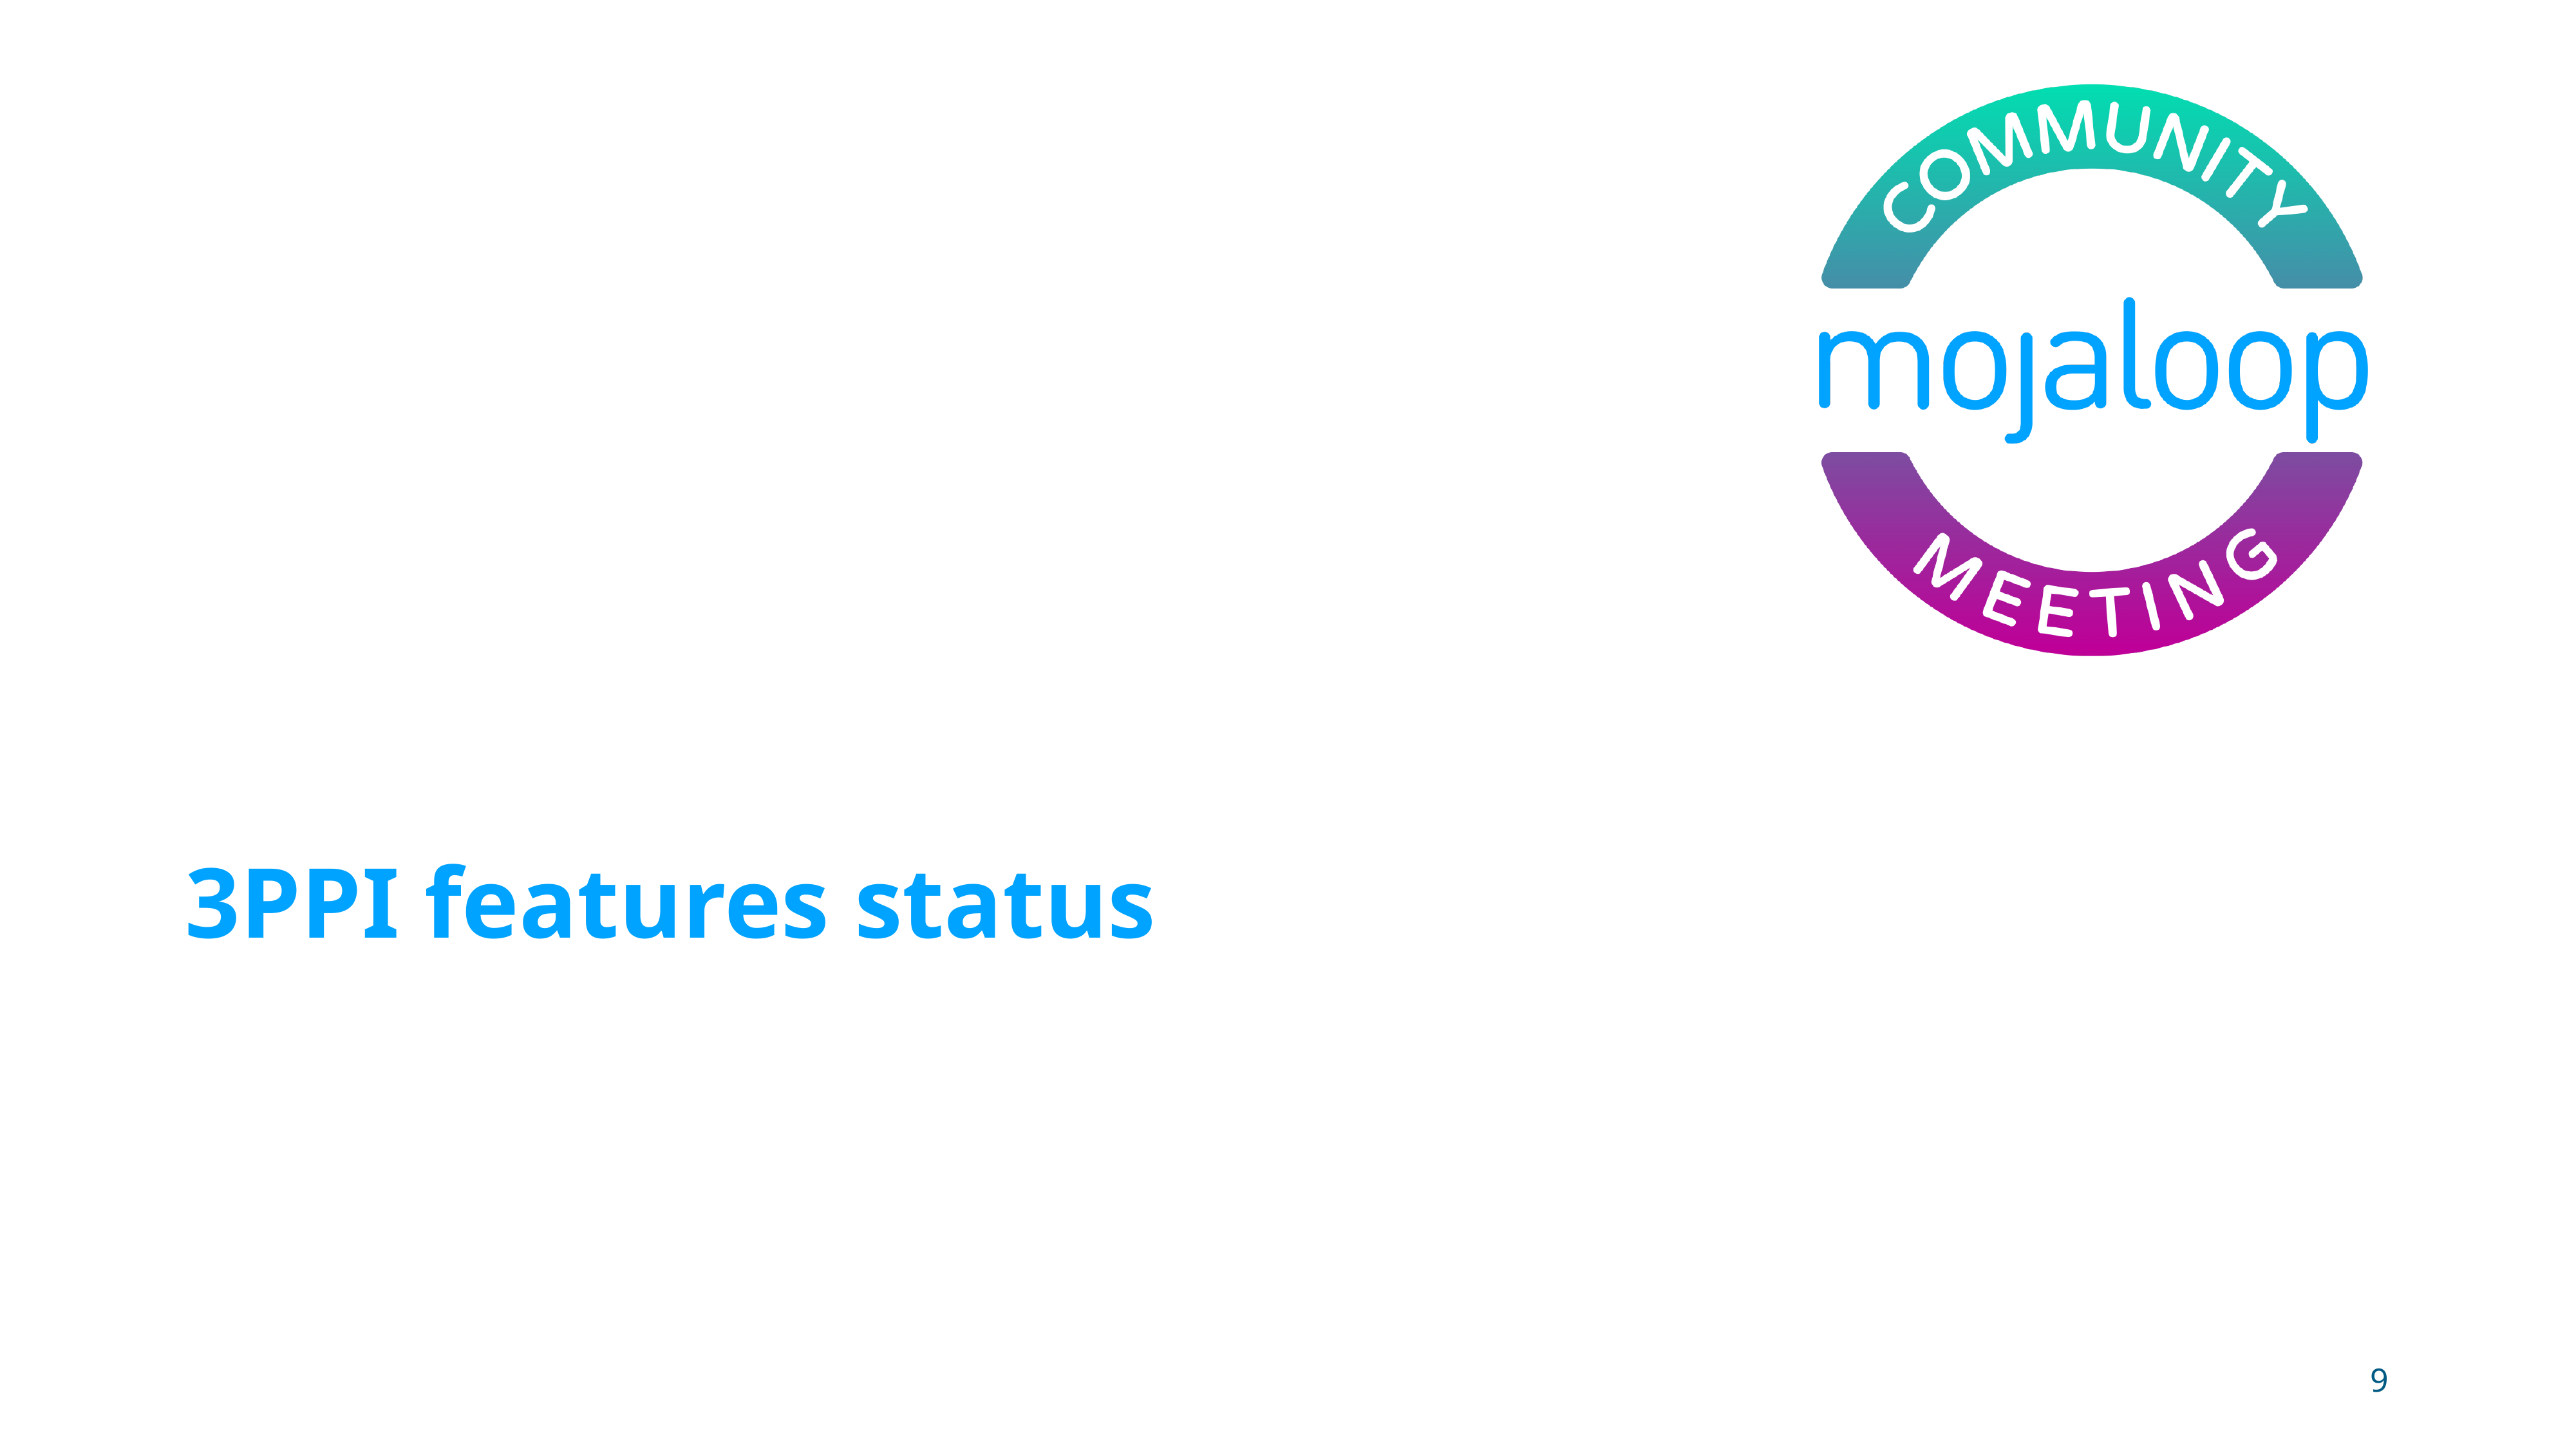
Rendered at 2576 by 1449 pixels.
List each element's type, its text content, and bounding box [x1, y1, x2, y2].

picture [1817, 84, 2369, 656]
title 3PPI features status [175, 361, 1648, 964]
slide_number ‹#› [1819, 1343, 2399, 1421]
